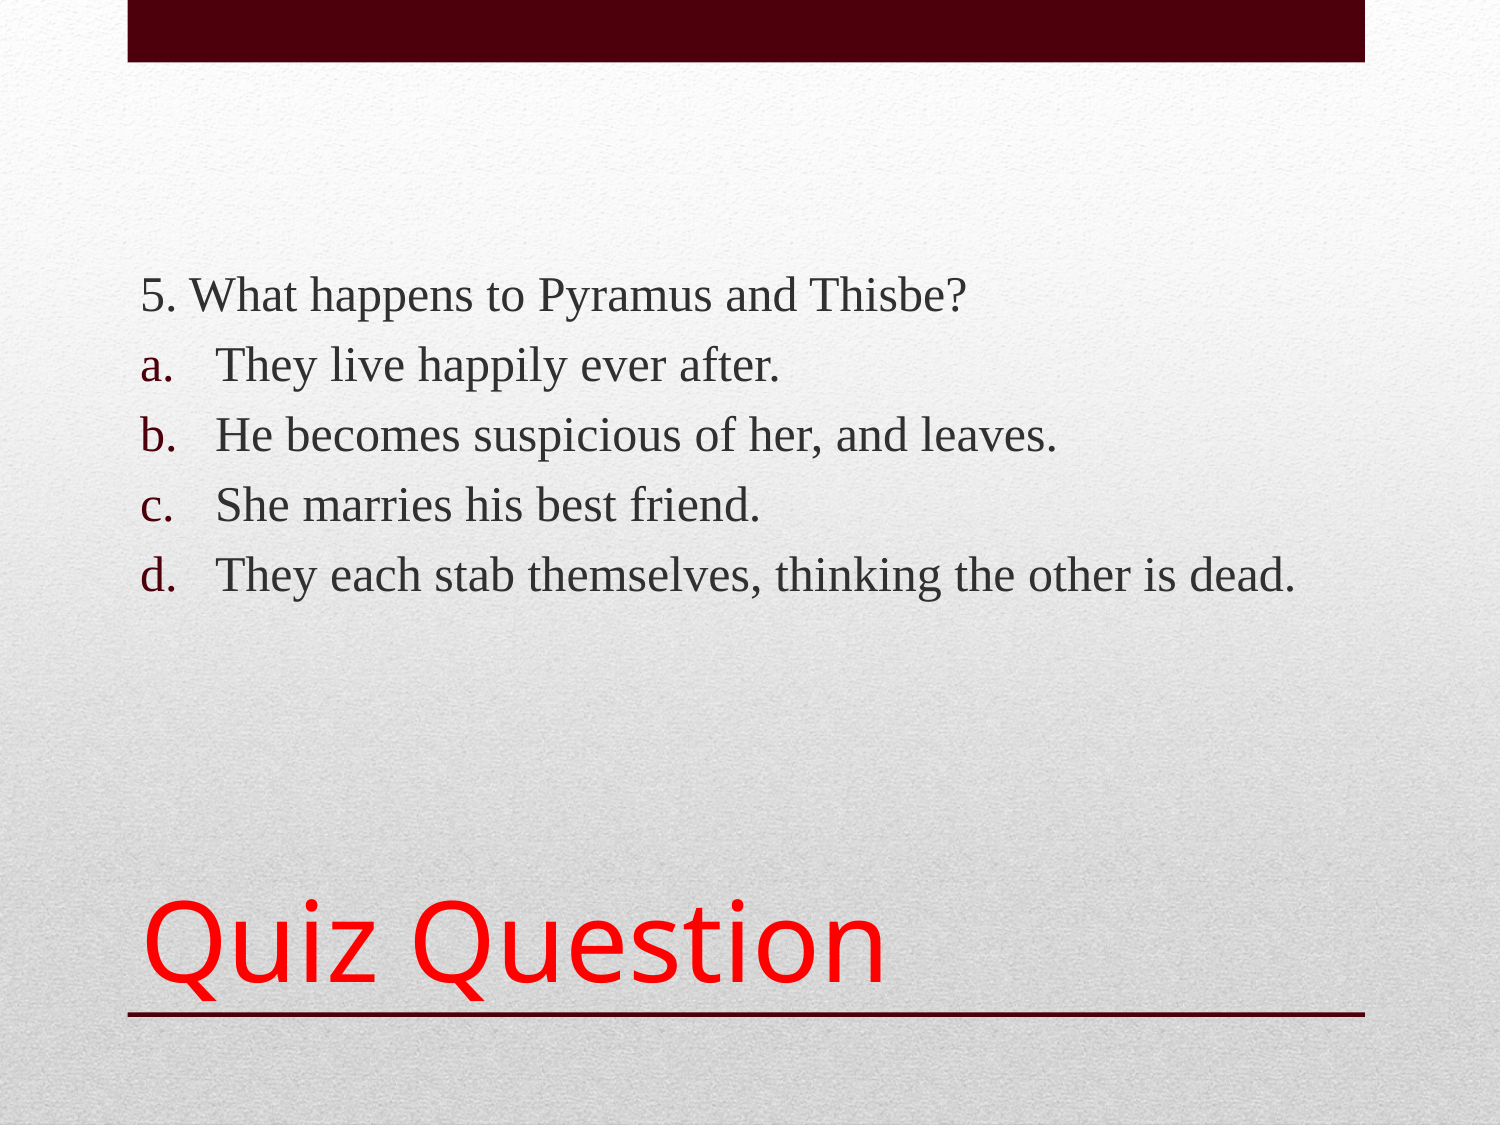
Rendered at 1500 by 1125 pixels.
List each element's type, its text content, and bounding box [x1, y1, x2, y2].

list 5. What happens to Pyramus and Thisbe? They live happily ever after. He becomes suspicious of her, and leaves. She marries his best friend. They each stab themselves, thinking the other is dead. [125, 112, 1363, 750]
title Quiz Question [125, 750, 1238, 1013]
